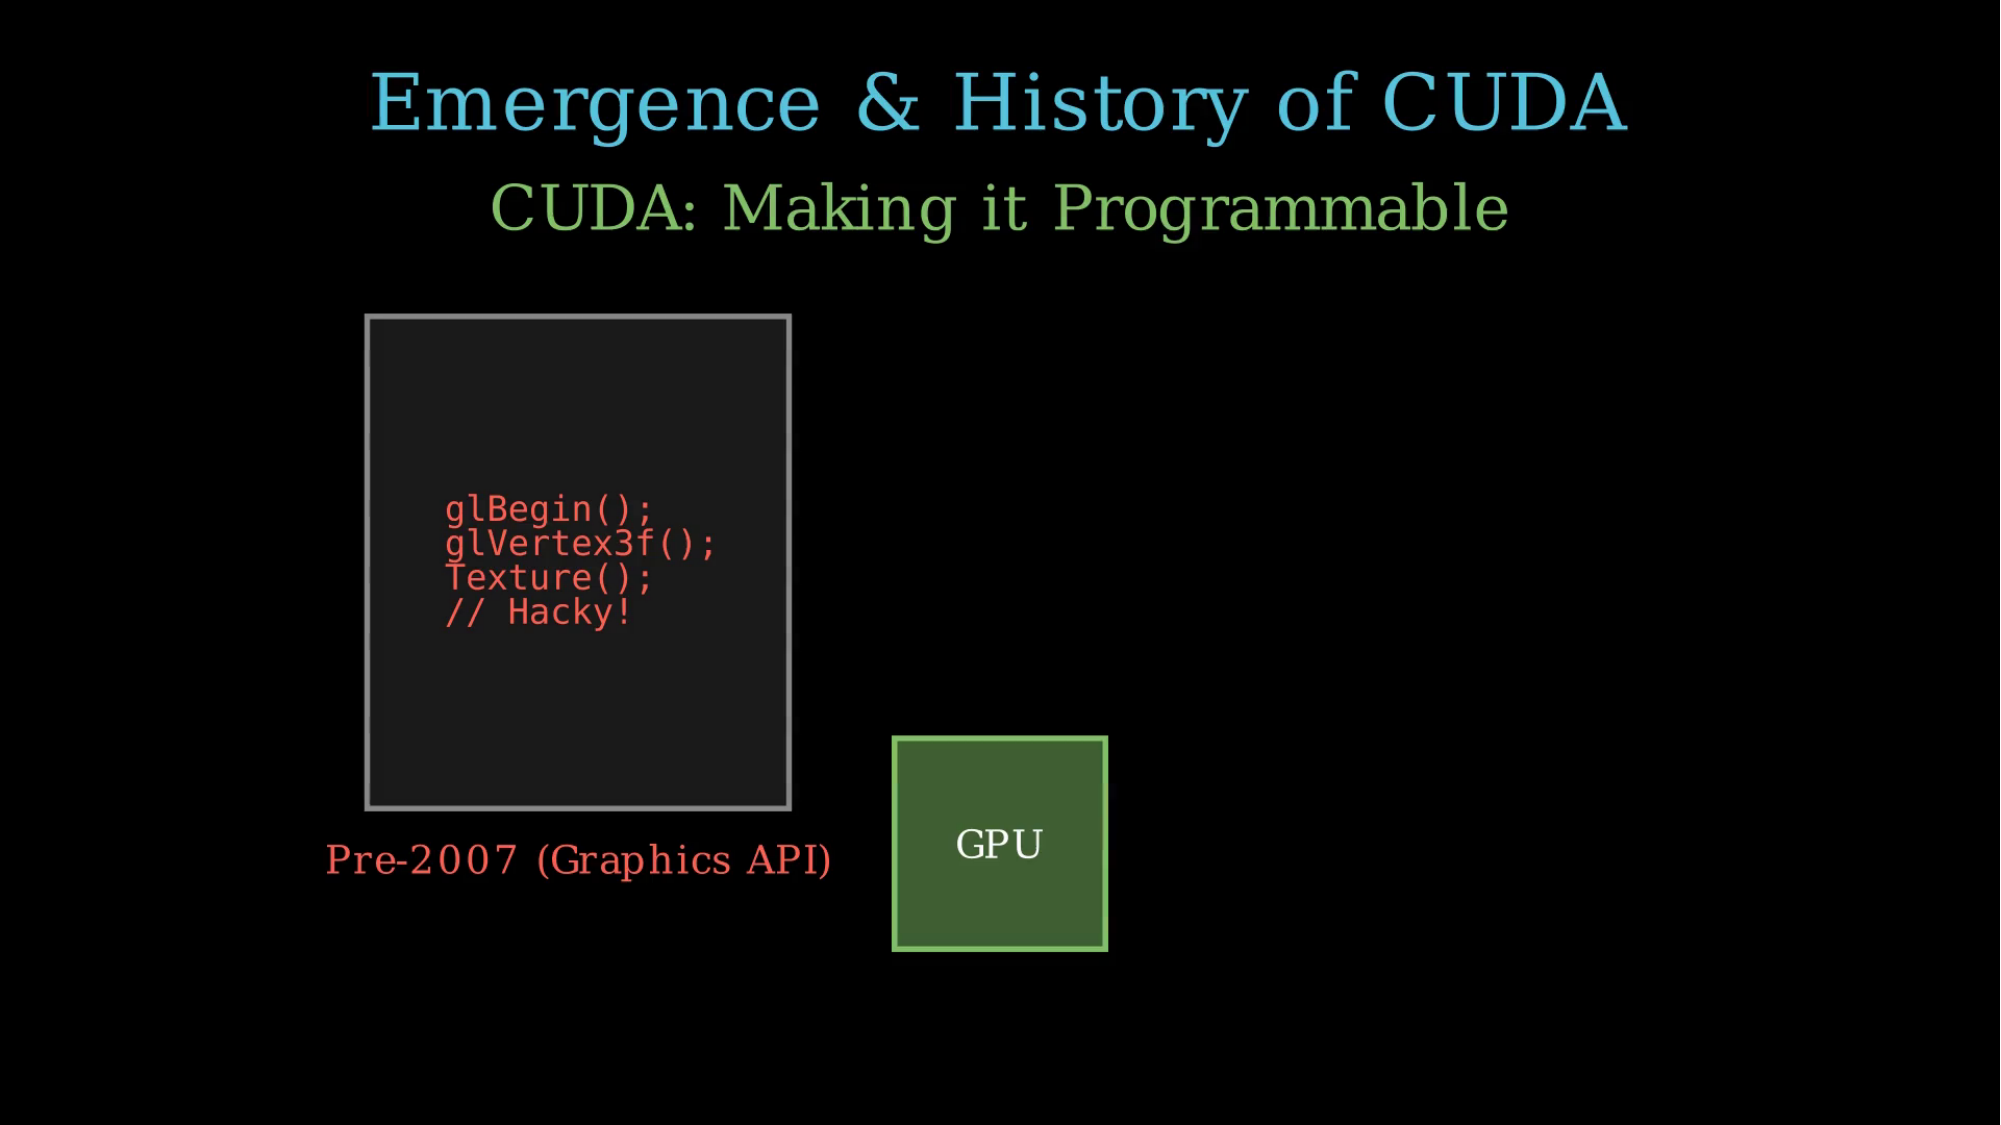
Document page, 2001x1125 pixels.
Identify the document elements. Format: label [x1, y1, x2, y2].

text_box [0, 0, 2000, 1125]
